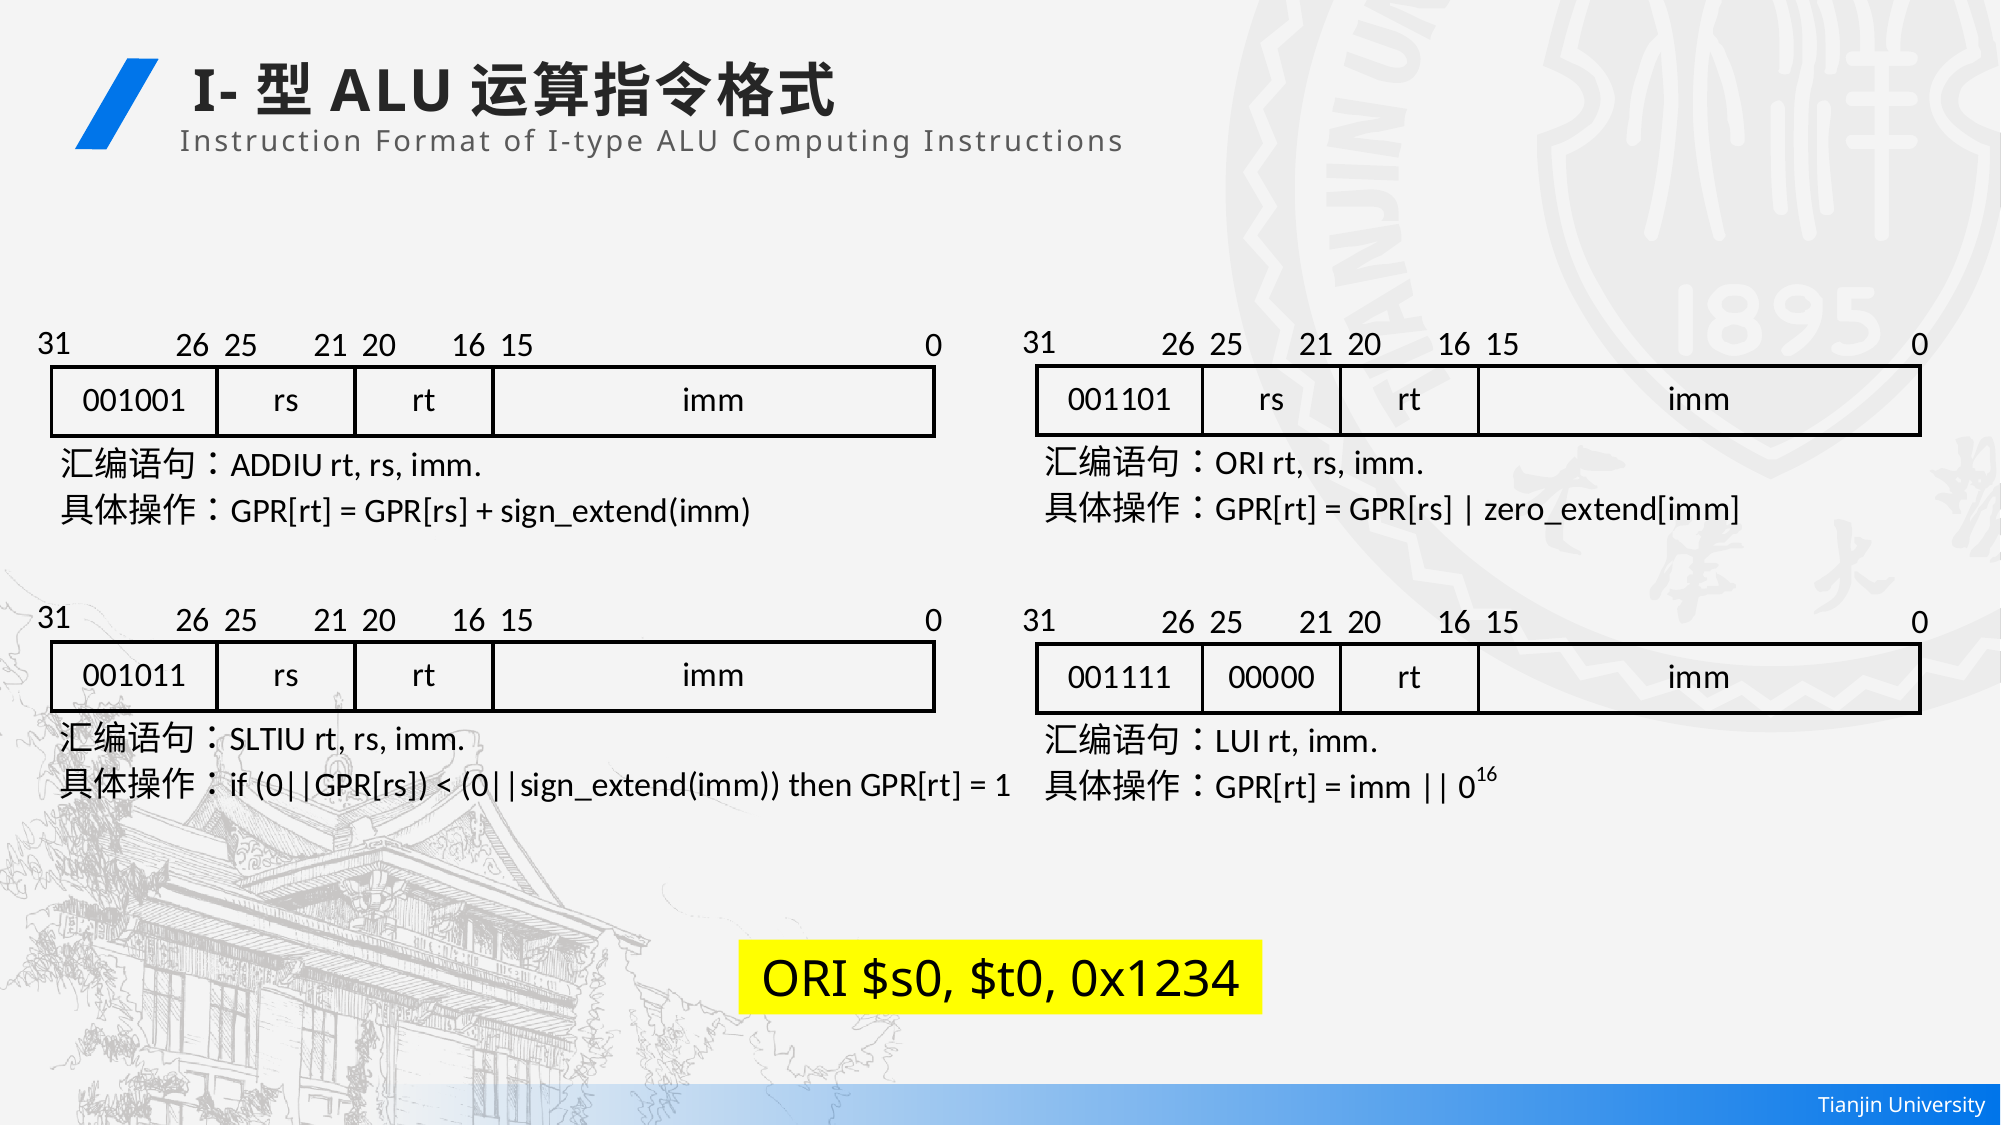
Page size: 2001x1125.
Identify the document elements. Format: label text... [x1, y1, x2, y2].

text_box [100, 45, 1204, 203]
text_box [74, 105, 100, 150]
text_box ORI $s0, $t0, 0x1234 [738, 939, 1263, 1015]
picture [16, 309, 1947, 826]
